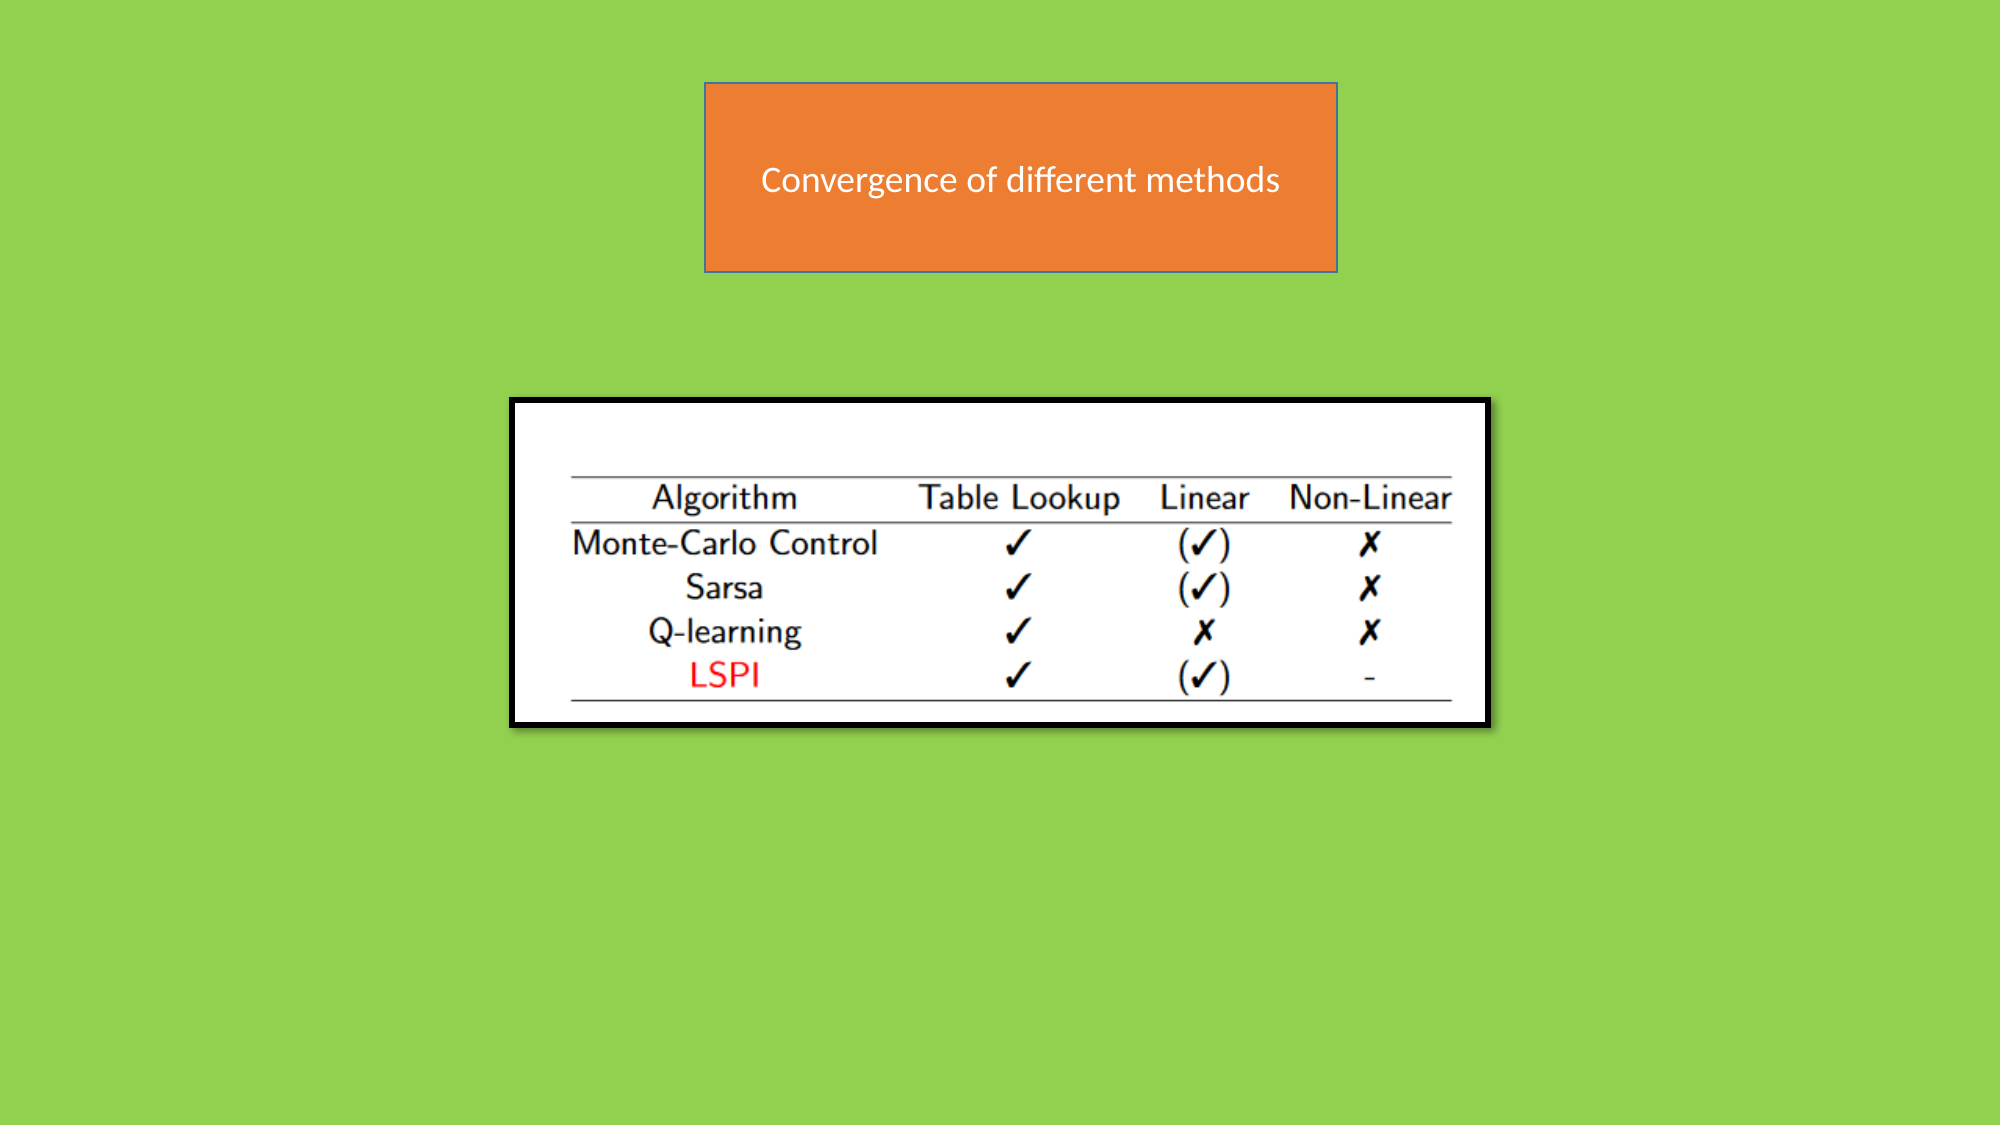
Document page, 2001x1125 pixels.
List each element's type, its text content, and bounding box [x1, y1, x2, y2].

picture [514, 403, 1486, 722]
text_box Convergence of different methods [704, 82, 1338, 273]
